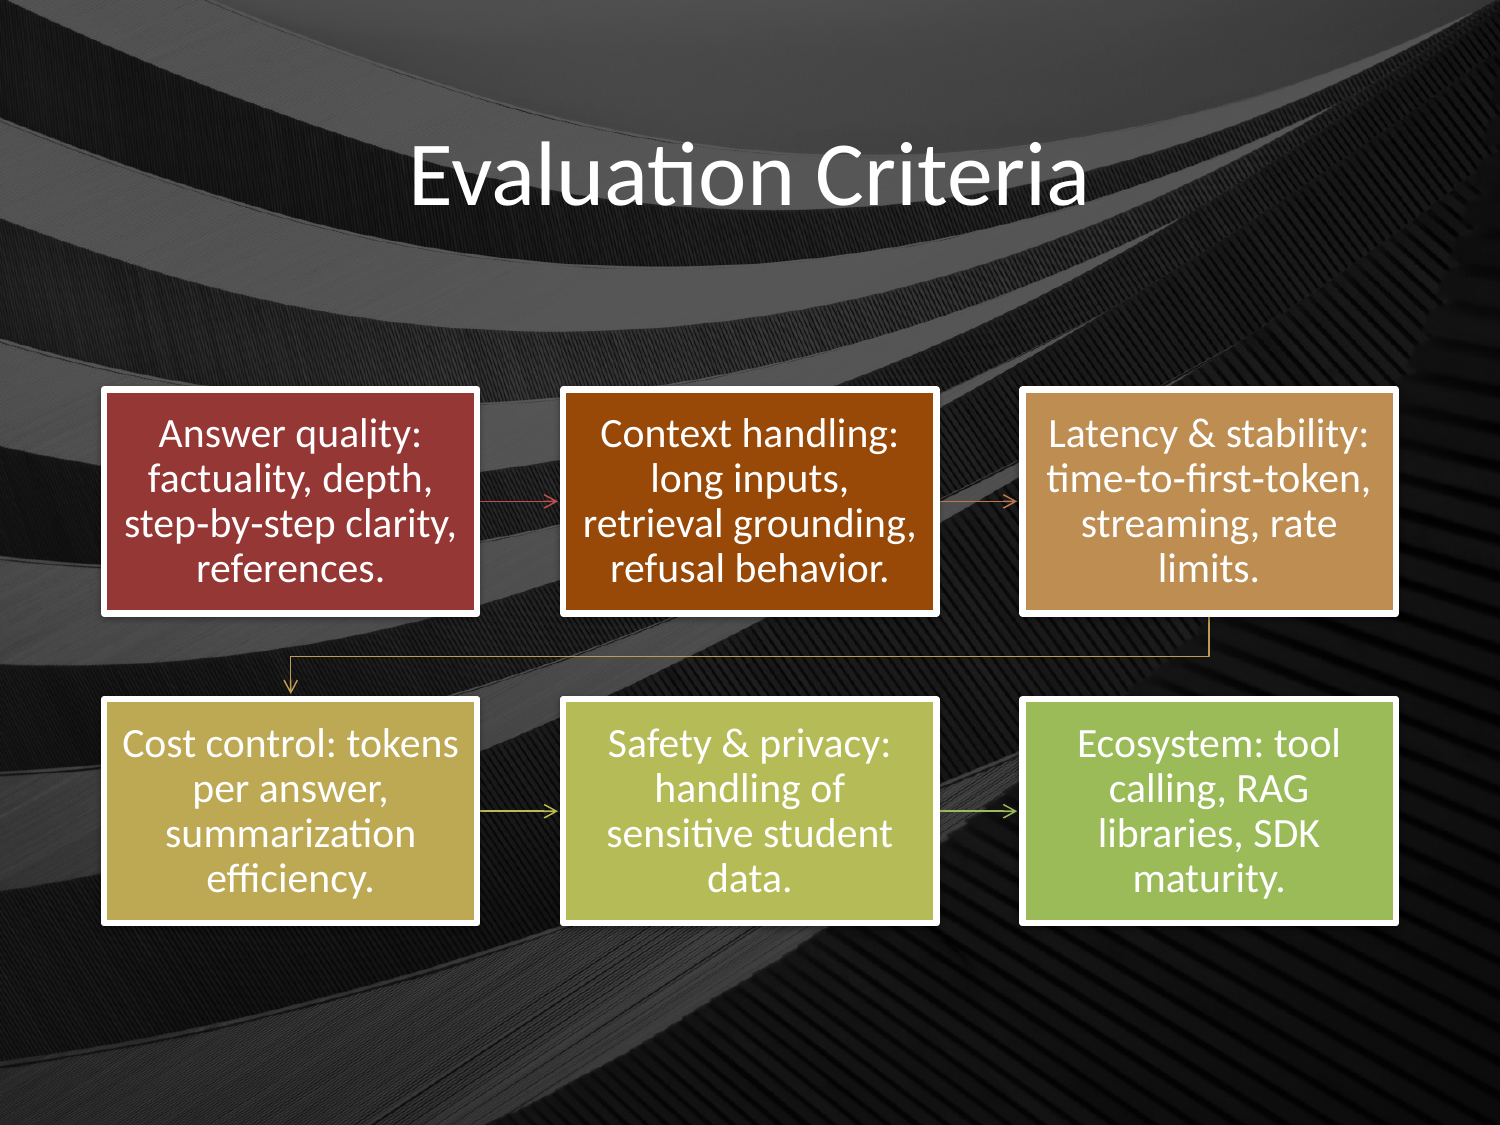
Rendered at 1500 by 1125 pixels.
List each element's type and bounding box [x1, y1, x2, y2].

picture [0, 0, 1500, 1125]
list [102, 299, 1398, 1014]
